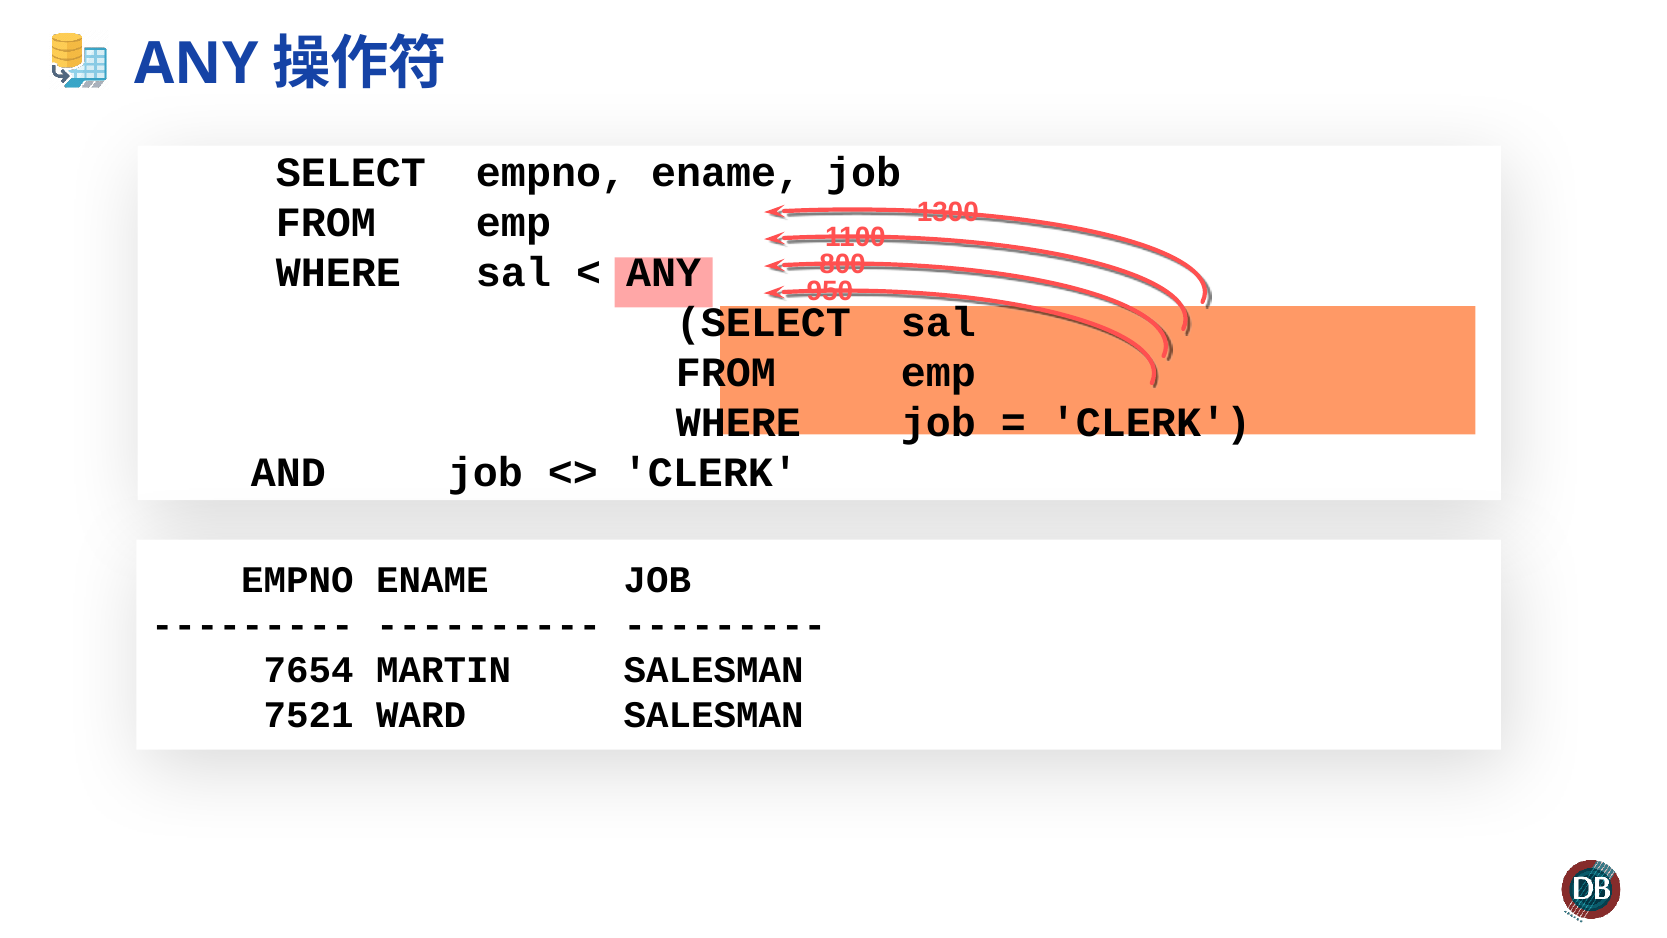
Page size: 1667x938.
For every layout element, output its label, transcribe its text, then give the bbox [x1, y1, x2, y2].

picture [49, 30, 109, 90]
picture [1557, 858, 1623, 924]
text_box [614, 178, 1476, 435]
title ANY操作符 [118, 17, 1590, 103]
text_box [135, 144, 1503, 502]
text_box SELECT empno, ename, job FROM emp WHERE sal < ANY (SELECT sal FROM emp WHERE job = 'CLERK') AND job <> 'CLERK' [134, 159, 1489, 481]
text_box EMPNO ENAME JOB --------- ---------- --------- 7654 MARTIN SALESMAN 7521 WARD SALESMAN [134, 538, 1503, 752]
